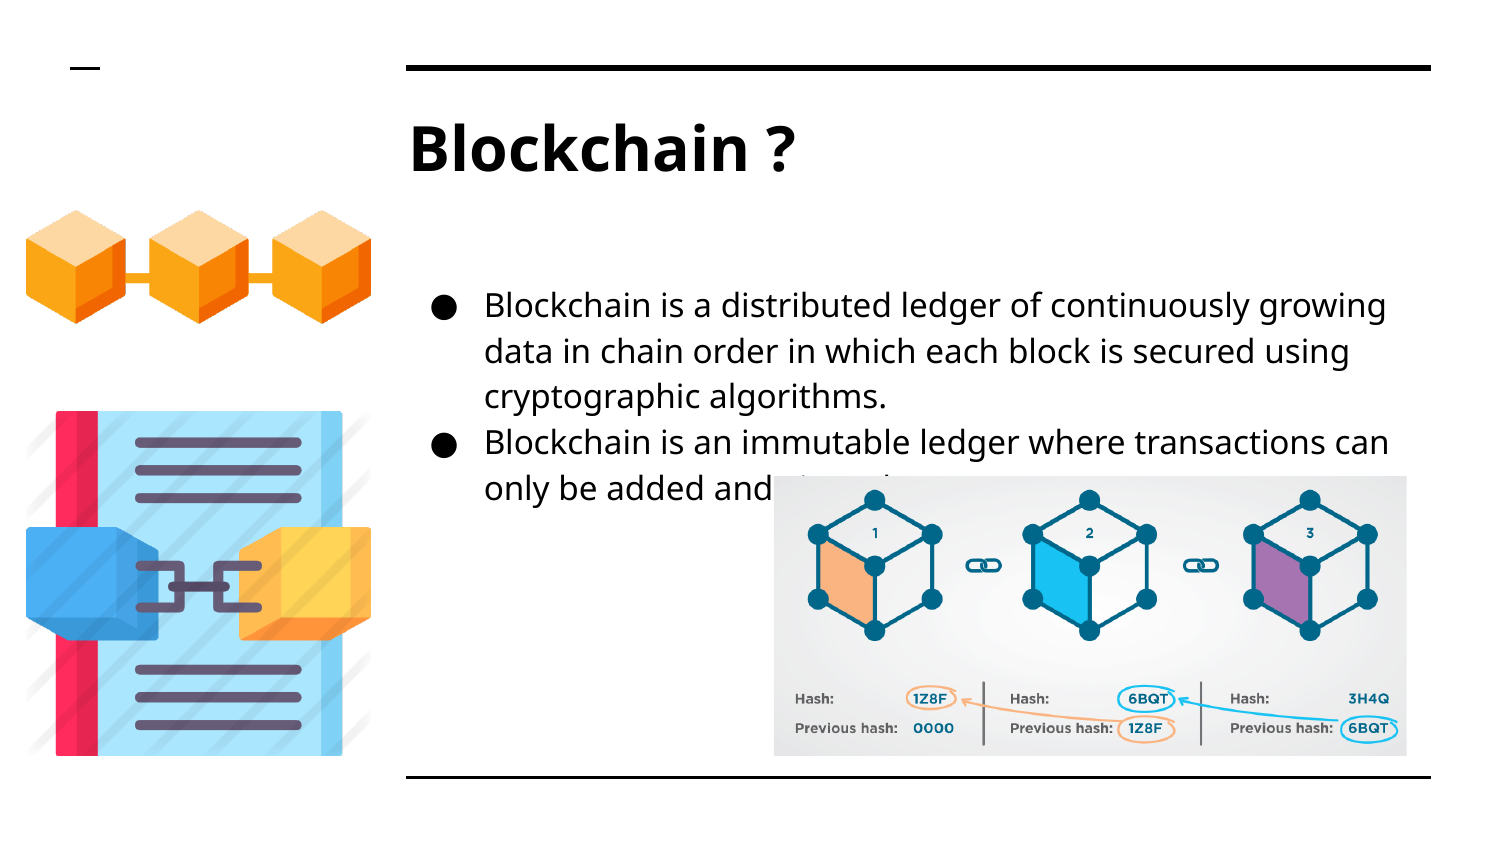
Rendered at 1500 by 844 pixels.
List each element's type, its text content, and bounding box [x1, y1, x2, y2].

list Blockchain is a distributed ledger of continuously growing data in chain order in which each block is secured using cryptographic algorithms. Blockchain is an immutable ledger where transactions can only be added and viewed. [393, 262, 1478, 756]
title Blockchain ? [393, 94, 1431, 199]
picture [773, 476, 1407, 756]
picture [26, 94, 371, 756]
